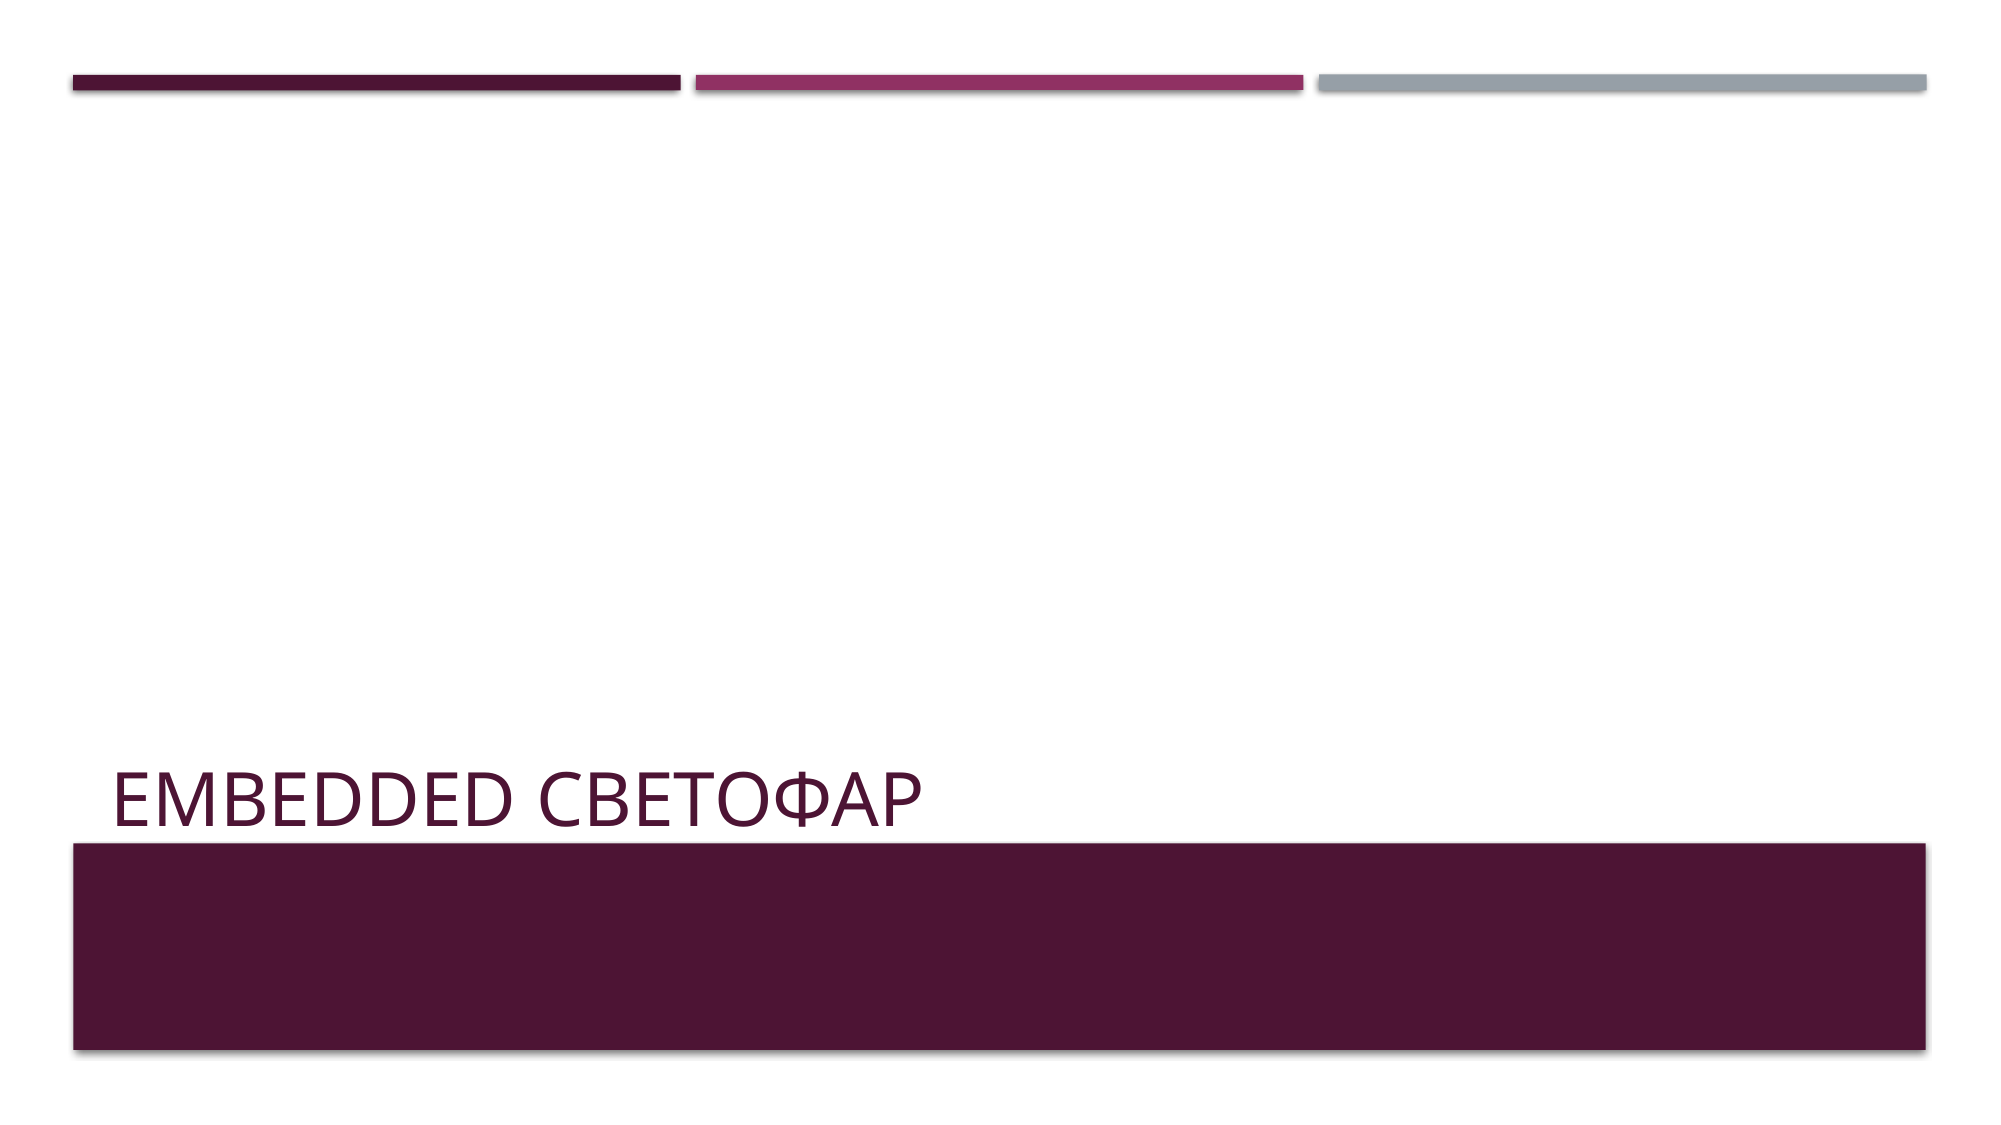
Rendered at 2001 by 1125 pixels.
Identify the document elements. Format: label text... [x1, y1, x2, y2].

title Embedded светофар [95, 603, 1905, 850]
